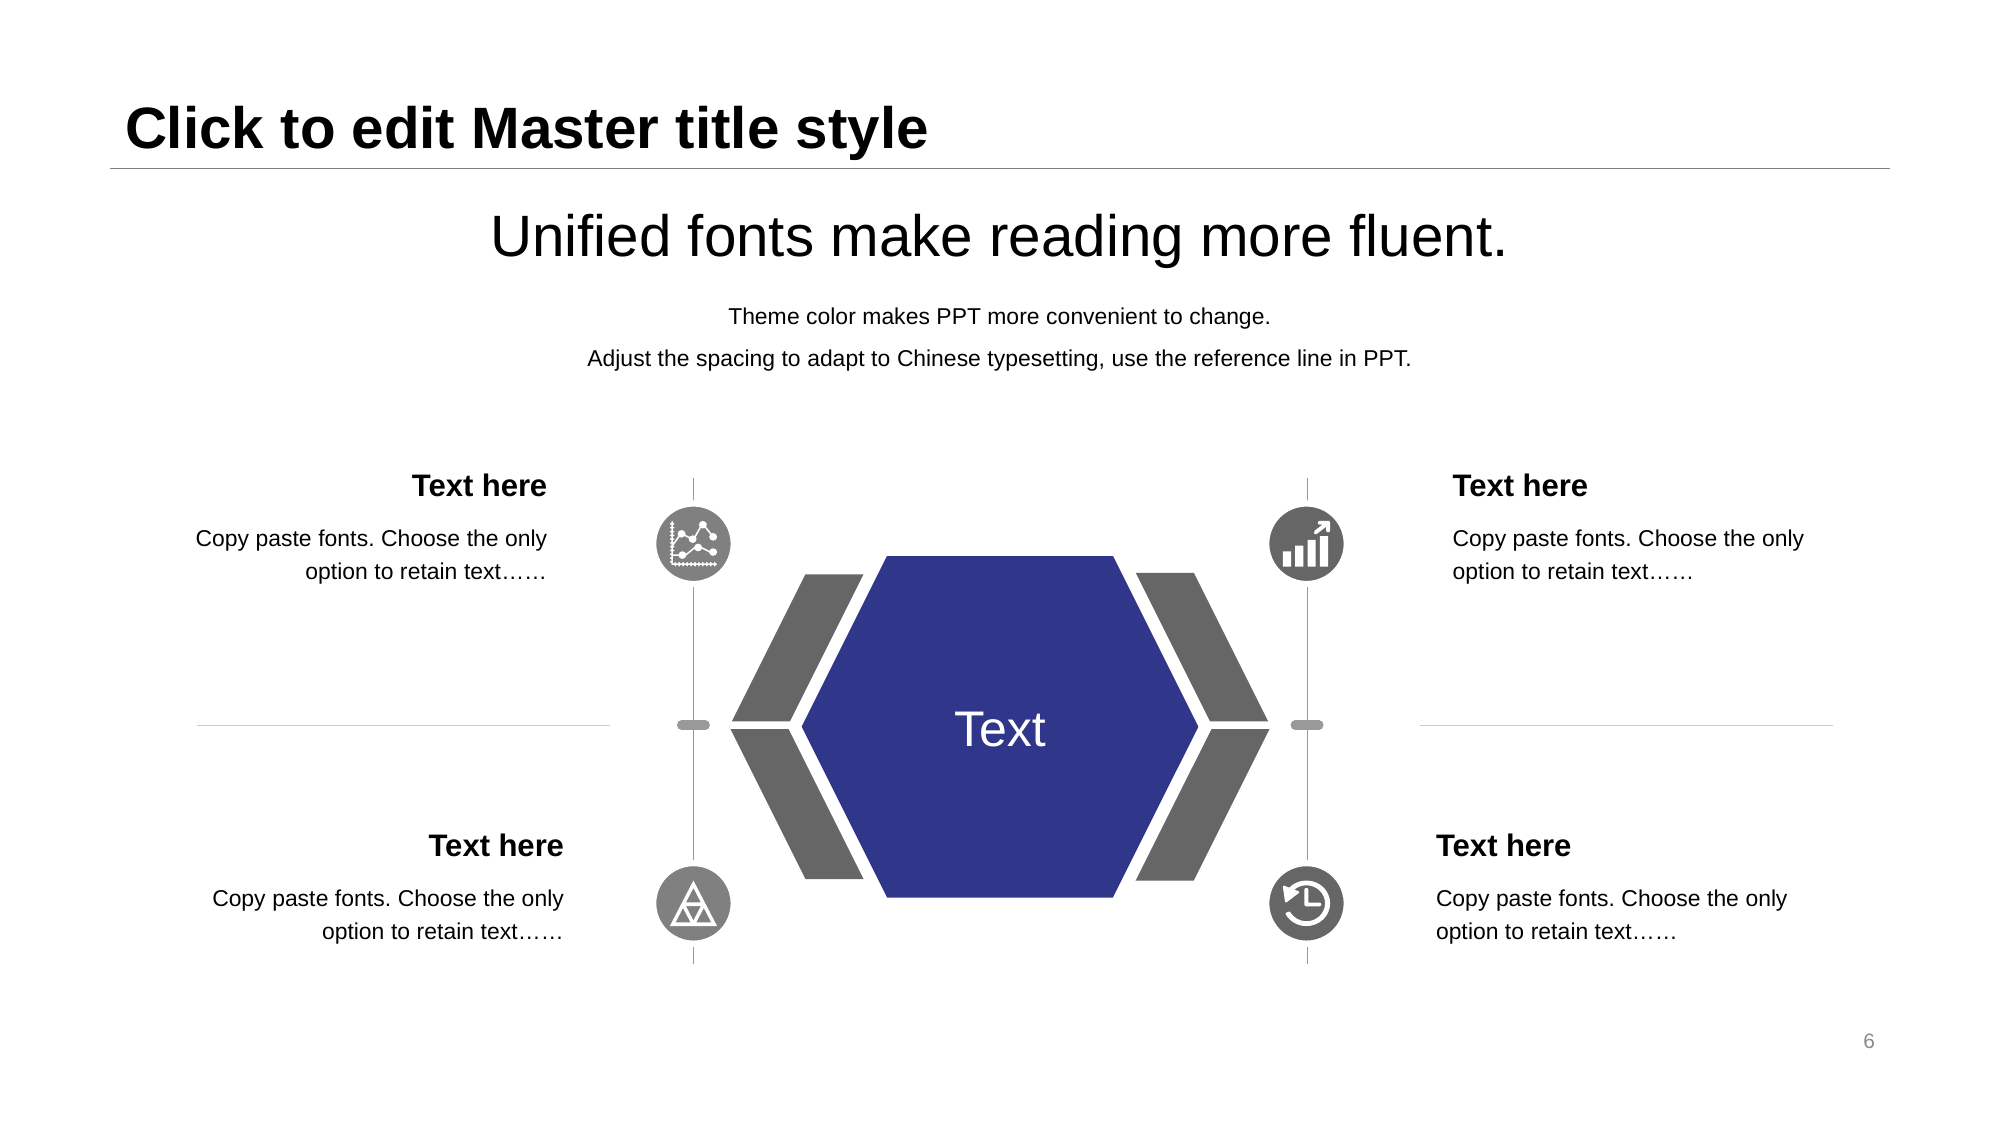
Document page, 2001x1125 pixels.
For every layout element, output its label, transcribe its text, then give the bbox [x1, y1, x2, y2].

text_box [110, 185, 1890, 990]
title Click to edit Master title style [109, 0, 1890, 169]
slide_number 6 [1412, 1023, 1890, 1058]
